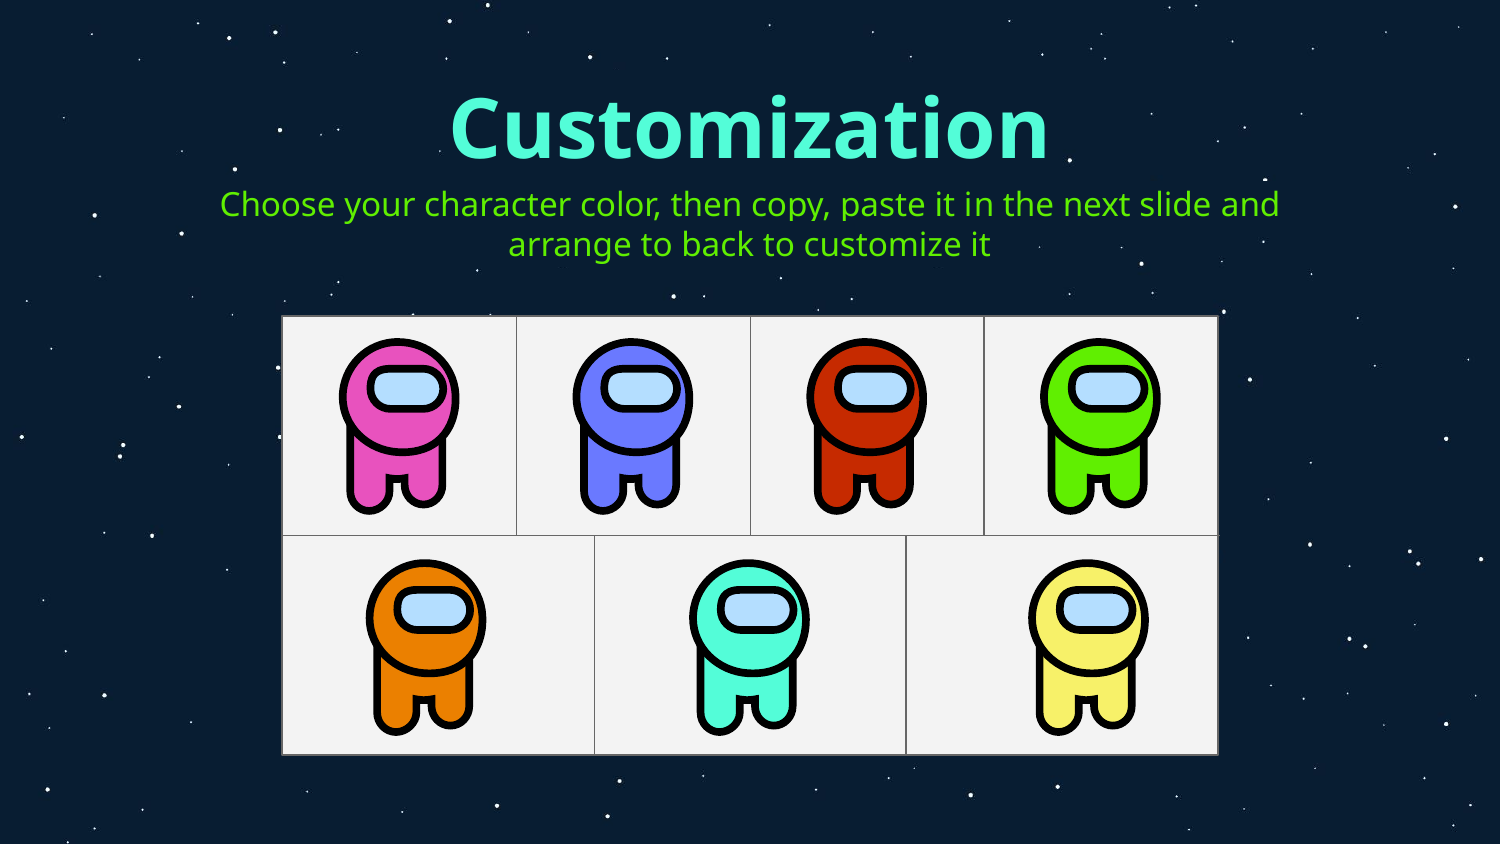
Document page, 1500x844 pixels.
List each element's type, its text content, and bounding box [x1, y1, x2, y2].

text_box [751, 316, 983, 534]
text_box [517, 316, 750, 534]
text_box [688, 558, 811, 737]
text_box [806, 337, 929, 516]
text_box [909, 542, 1218, 756]
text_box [1027, 558, 1150, 737]
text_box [572, 337, 695, 516]
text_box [907, 536, 1214, 544]
text_box [599, 543, 902, 756]
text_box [287, 536, 594, 545]
picture [0, 0, 1500, 844]
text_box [595, 536, 905, 545]
title Customization [118, 60, 1382, 155]
text_box [282, 316, 516, 535]
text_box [365, 558, 488, 737]
text_box [282, 542, 590, 756]
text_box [1039, 337, 1162, 516]
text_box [338, 337, 461, 516]
text_box Choose your character color, then copy, paste it in the next slide and arrange to back to customize it [162, 189, 1338, 258]
text_box [985, 316, 1218, 534]
